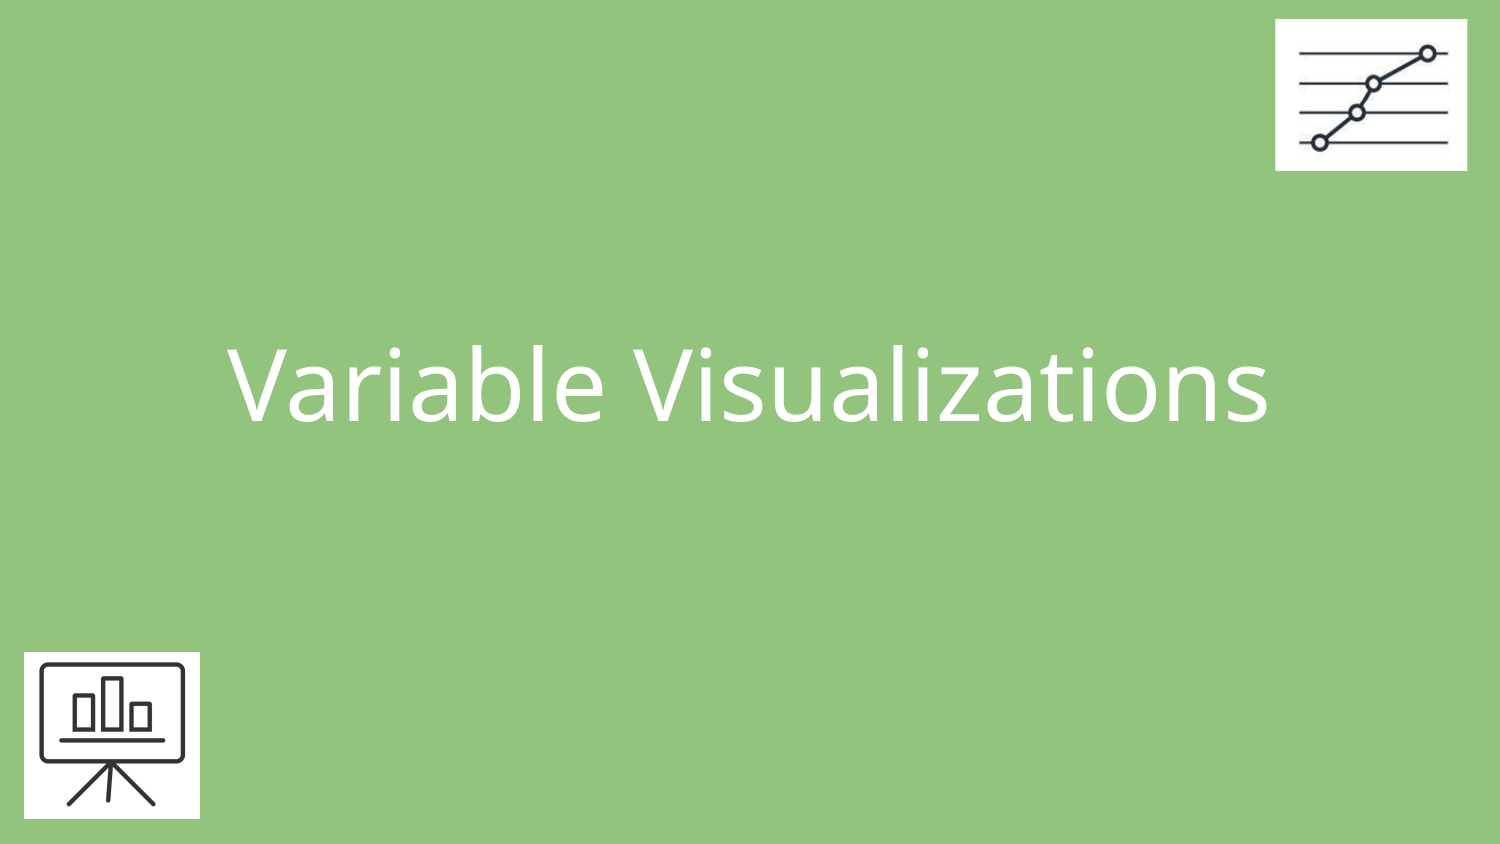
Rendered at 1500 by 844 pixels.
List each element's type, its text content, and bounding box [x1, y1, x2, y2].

picture [1275, 18, 1468, 171]
picture [24, 652, 200, 819]
title Variable Visualizations [83, 233, 1417, 529]
